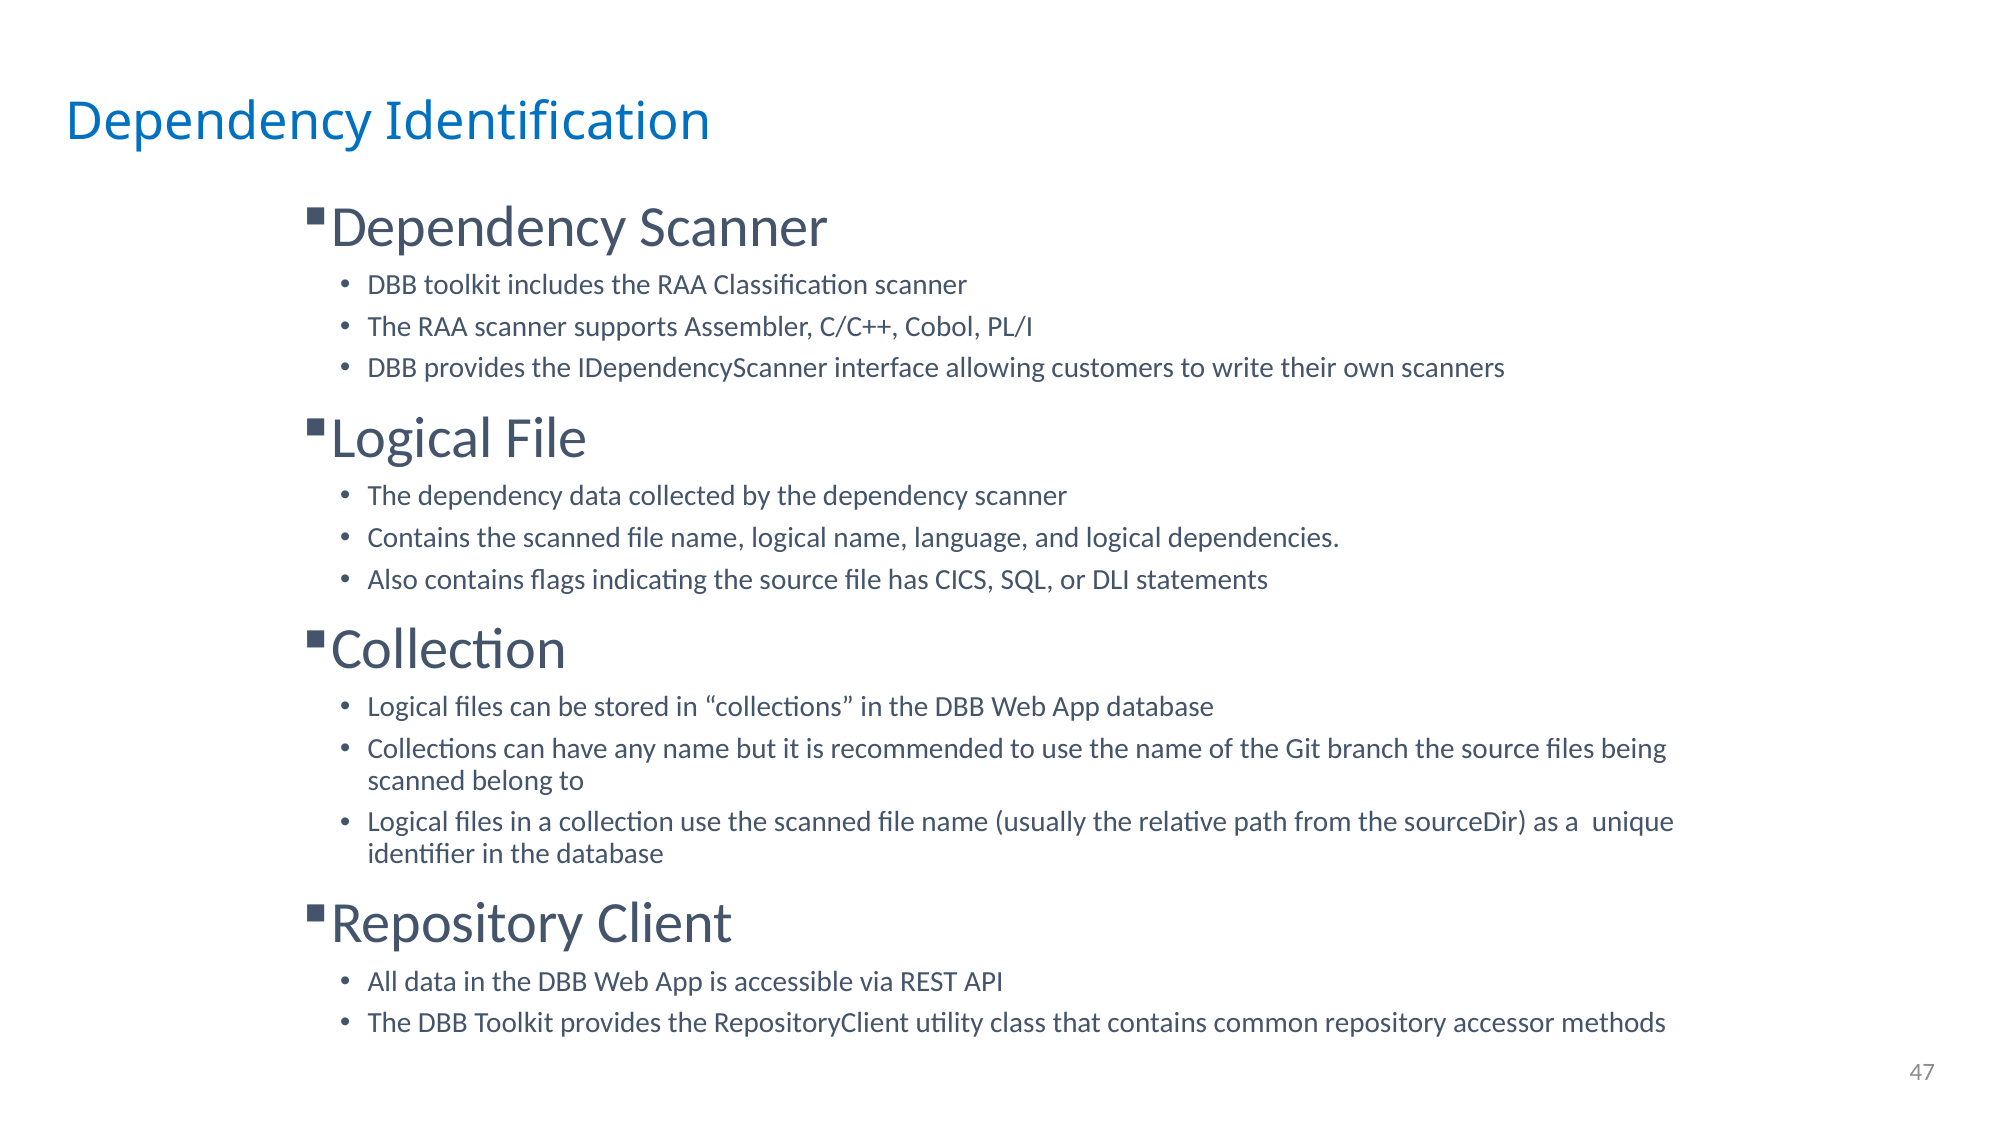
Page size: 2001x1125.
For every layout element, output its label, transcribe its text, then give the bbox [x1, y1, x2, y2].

list Dependency Scanner DBB toolkit includes the RAA Classification scanner The RAA scanner supports Assembler, C/C++, Cobol, PL/I DBB provides the IDependencyScanner interface allowing customers to write their own scanners Logical File The dependency data collected by the dependency scanner Contains the scanned file name, logical name, language, and logical dependencies. Also contains flags indicating the source file has CICS, SQL, or DLI statements Collection Logical files can be stored in “collections” in the DBB Web App database Collections can have any name but it is recommended to use the name of the Git branch the source files being scanned belong to Logical files in a collection use the scanned file name (usually the relative path from the sourceDir) as a unique identifier in the database Repository Client All data in the DBB Web App is accessible via REST API The DBB Toolkit provides the RepositoryClient utility class that contains common repository accessor methods [287, 188, 1713, 1056]
title Dependency Identification [50, 86, 1950, 159]
slide_number 47 [1500, 1055, 1950, 1086]
